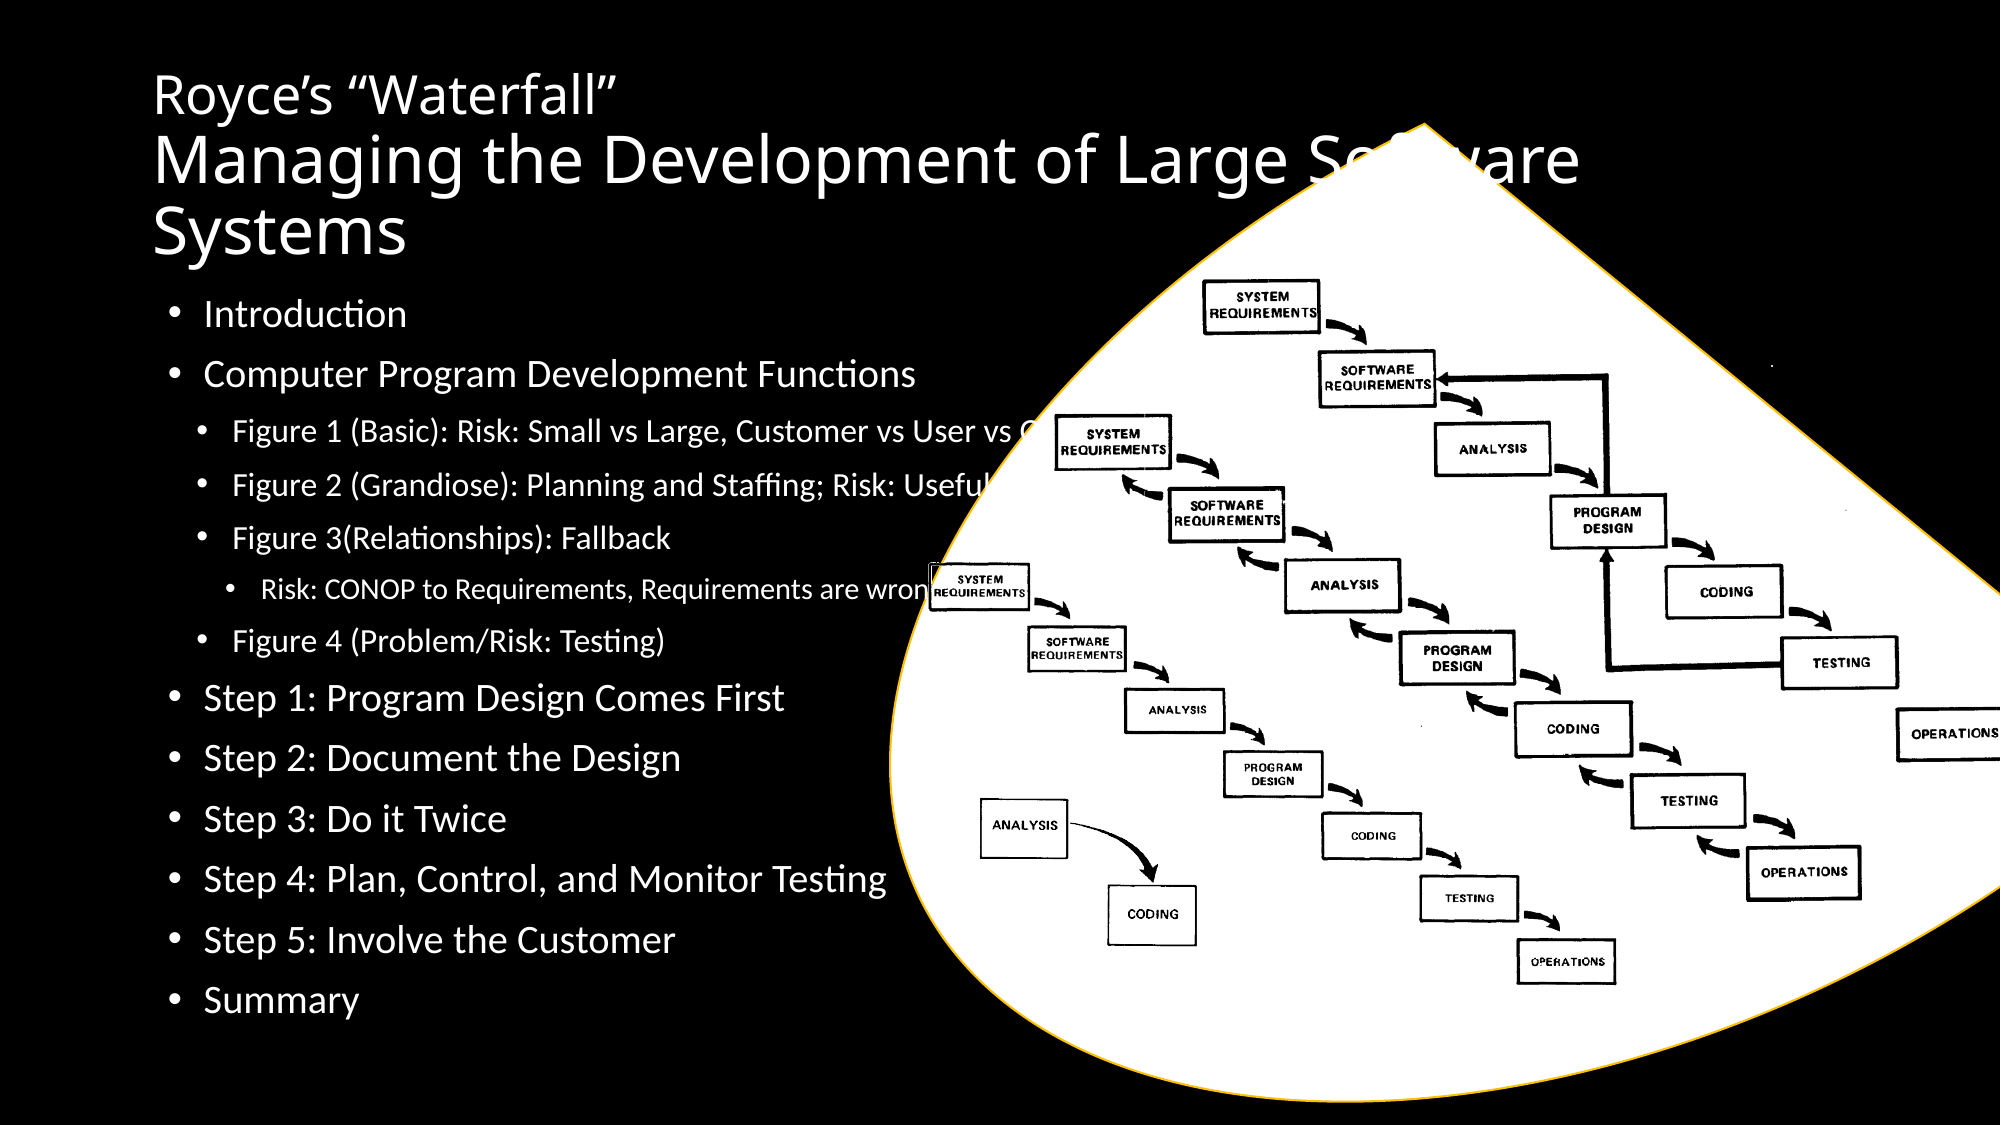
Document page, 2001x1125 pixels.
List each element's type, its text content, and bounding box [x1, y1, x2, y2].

title Royce’s “Waterfall” Managing the Development of Large Software Systems [137, 59, 1863, 278]
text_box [920, 269, 2000, 992]
list Introduction Computer Program Development Functions Figure 1 (Basic): Risk: Small vs Large, Customer vs User vs Owner Figure 2 (Grandiose): Planning and Staffing; Risk: Useful vs Overhead Figure 3(Relationships): Fallback Risk: CONOP to Requirements, Requirements are wrong Figure 4 (Problem/Risk: Testing) Step 1: Program Design Comes First Step 2: Document the Design Step 3: Do it Twice Step 4: Plan, Control, and Monitor Testing Step 5: Involve the Customer Summary [152, 285, 1272, 1036]
text_box [1052, 992, 1815, 1103]
